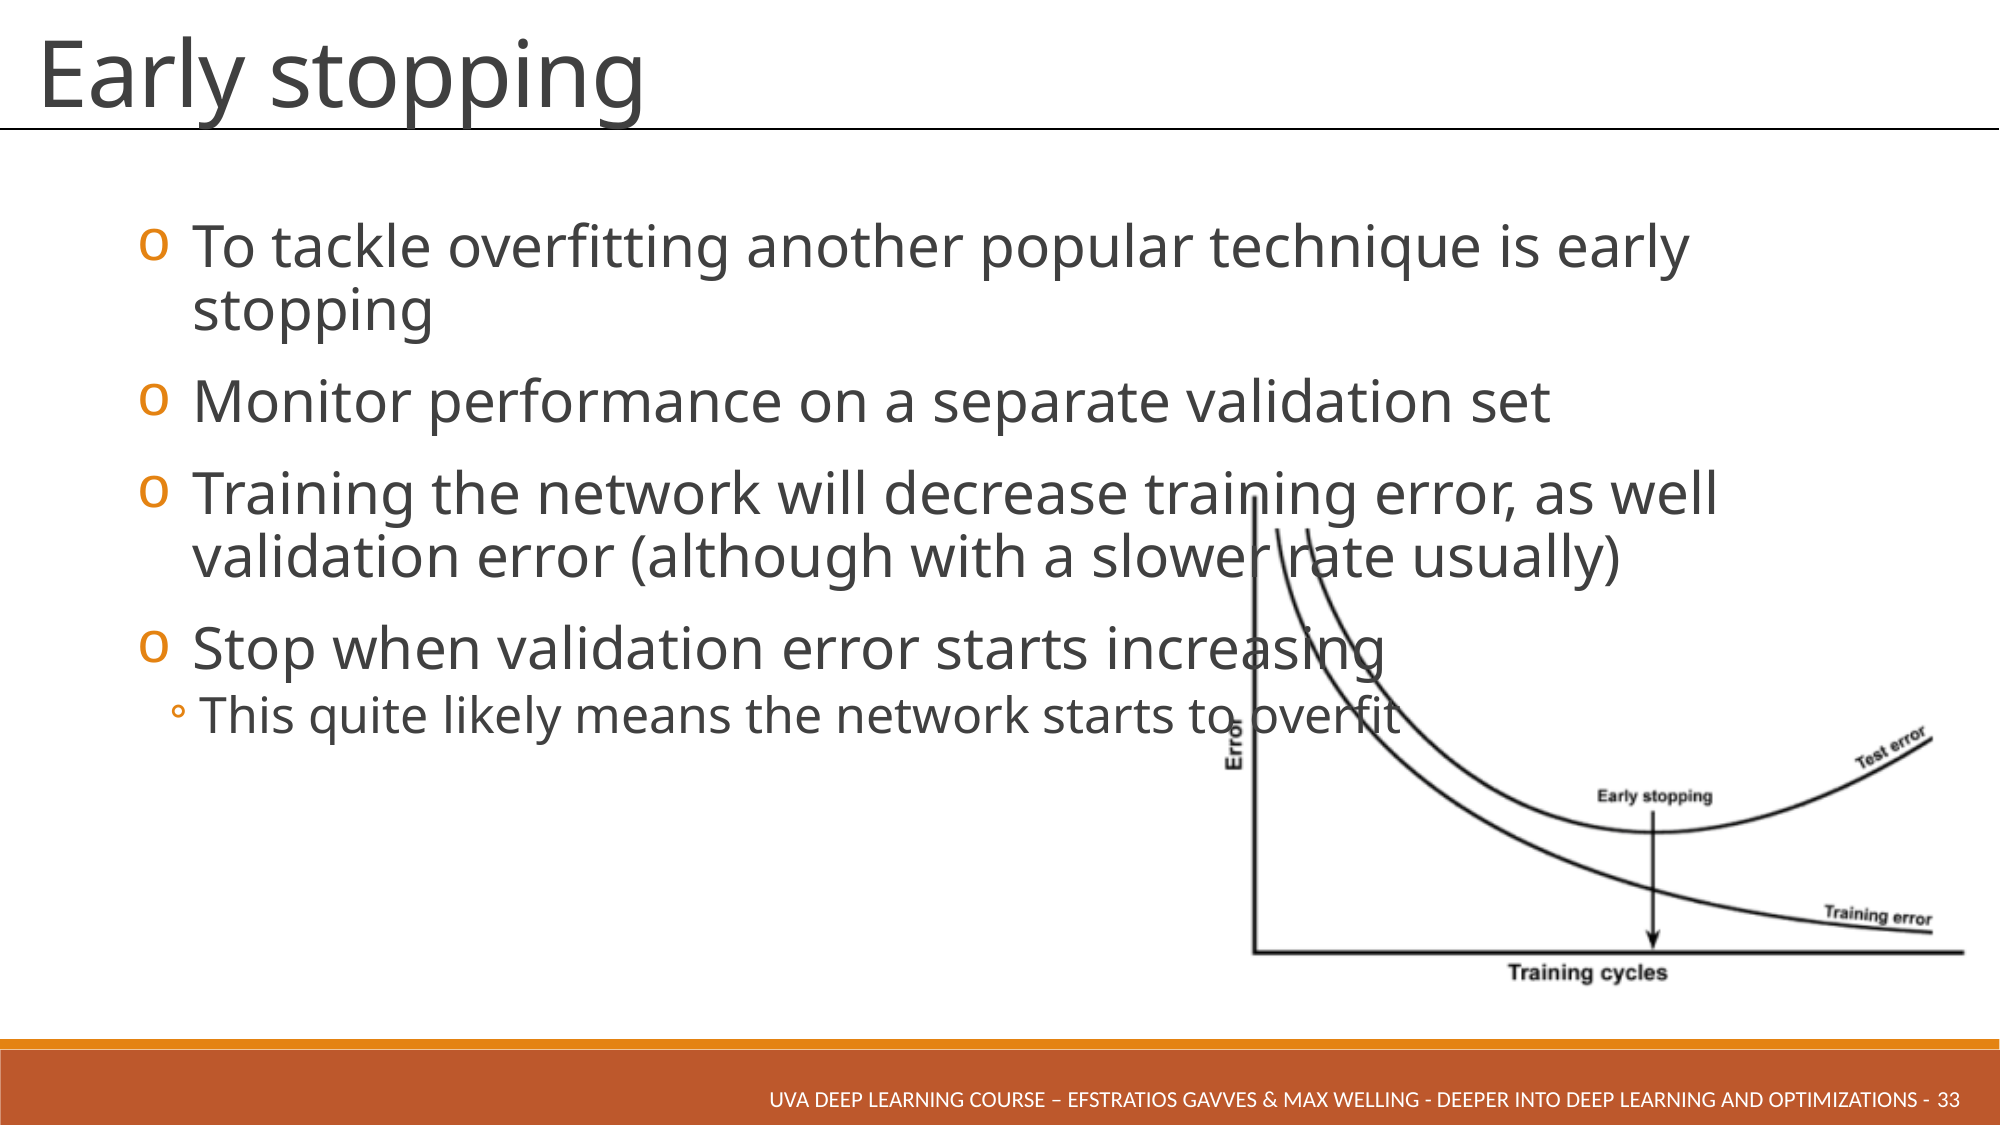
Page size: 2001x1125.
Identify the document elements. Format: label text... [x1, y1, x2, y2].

list To tackle overfitting another popular technique is early stopping Monitor performance on a separate validation set Training the network will decrease training error, as well validation error (although with a slower rate usually) Stop when validation error starts increasing This quite likely means the network starts to overfit [136, 209, 1929, 989]
picture [1204, 462, 2000, 1005]
title Early stopping [21, 23, 1987, 134]
